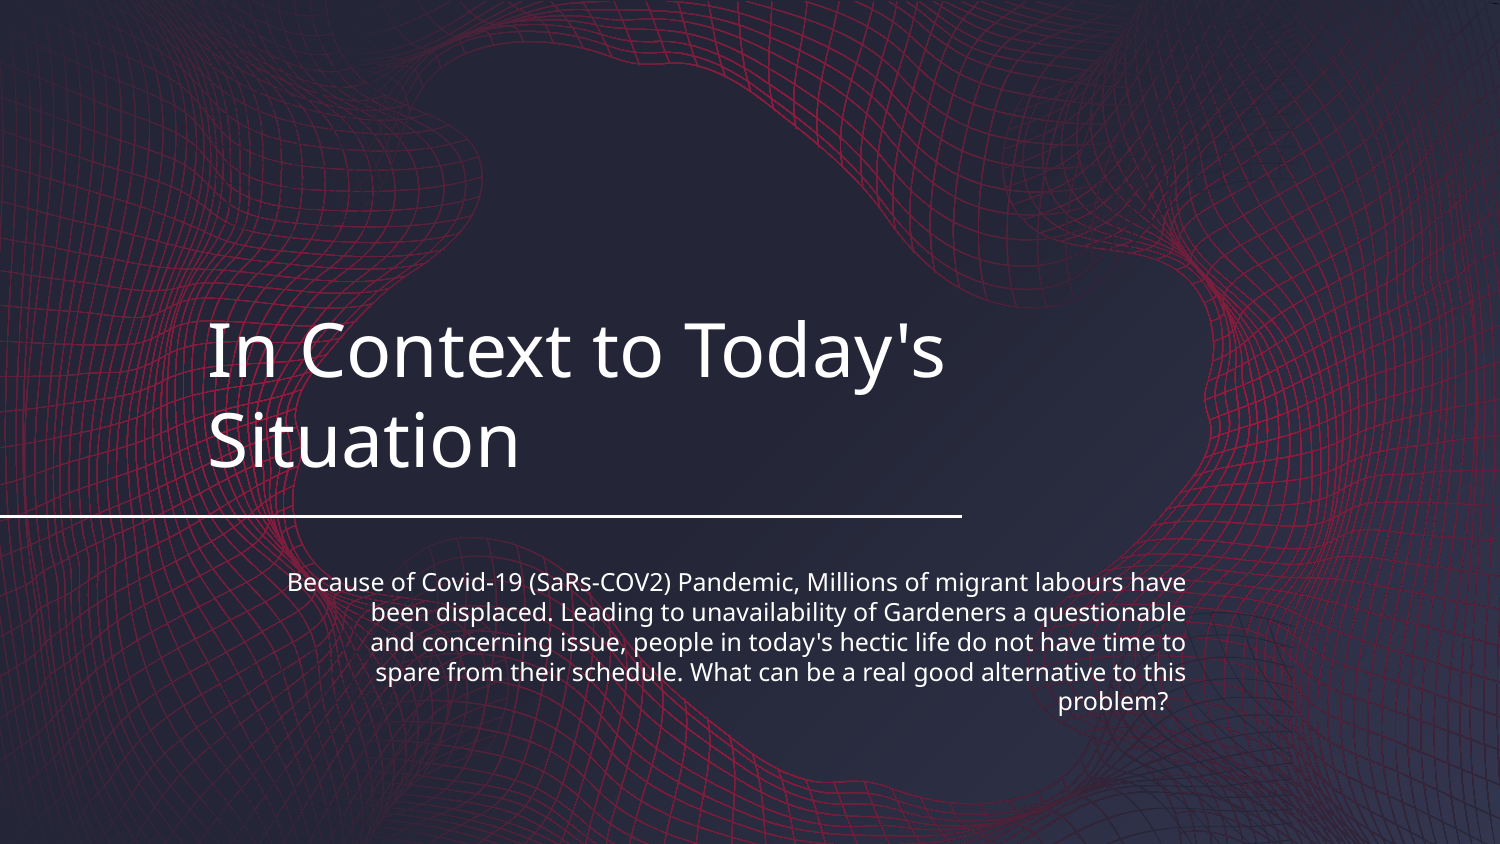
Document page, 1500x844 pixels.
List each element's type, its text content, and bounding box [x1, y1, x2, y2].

subtitle Because of Covid-19 (SaRs-COV2) Pandemic, Millions of migrant labours have been displaced. Leading to unavailability of Gardeners a questionable and concerning issue, people in today's hectic life do not have time to spare from their schedule. What can be a real good alternative to this problem? [229, 551, 1203, 629]
title In Context to Today's Situation [192, 387, 1128, 498]
